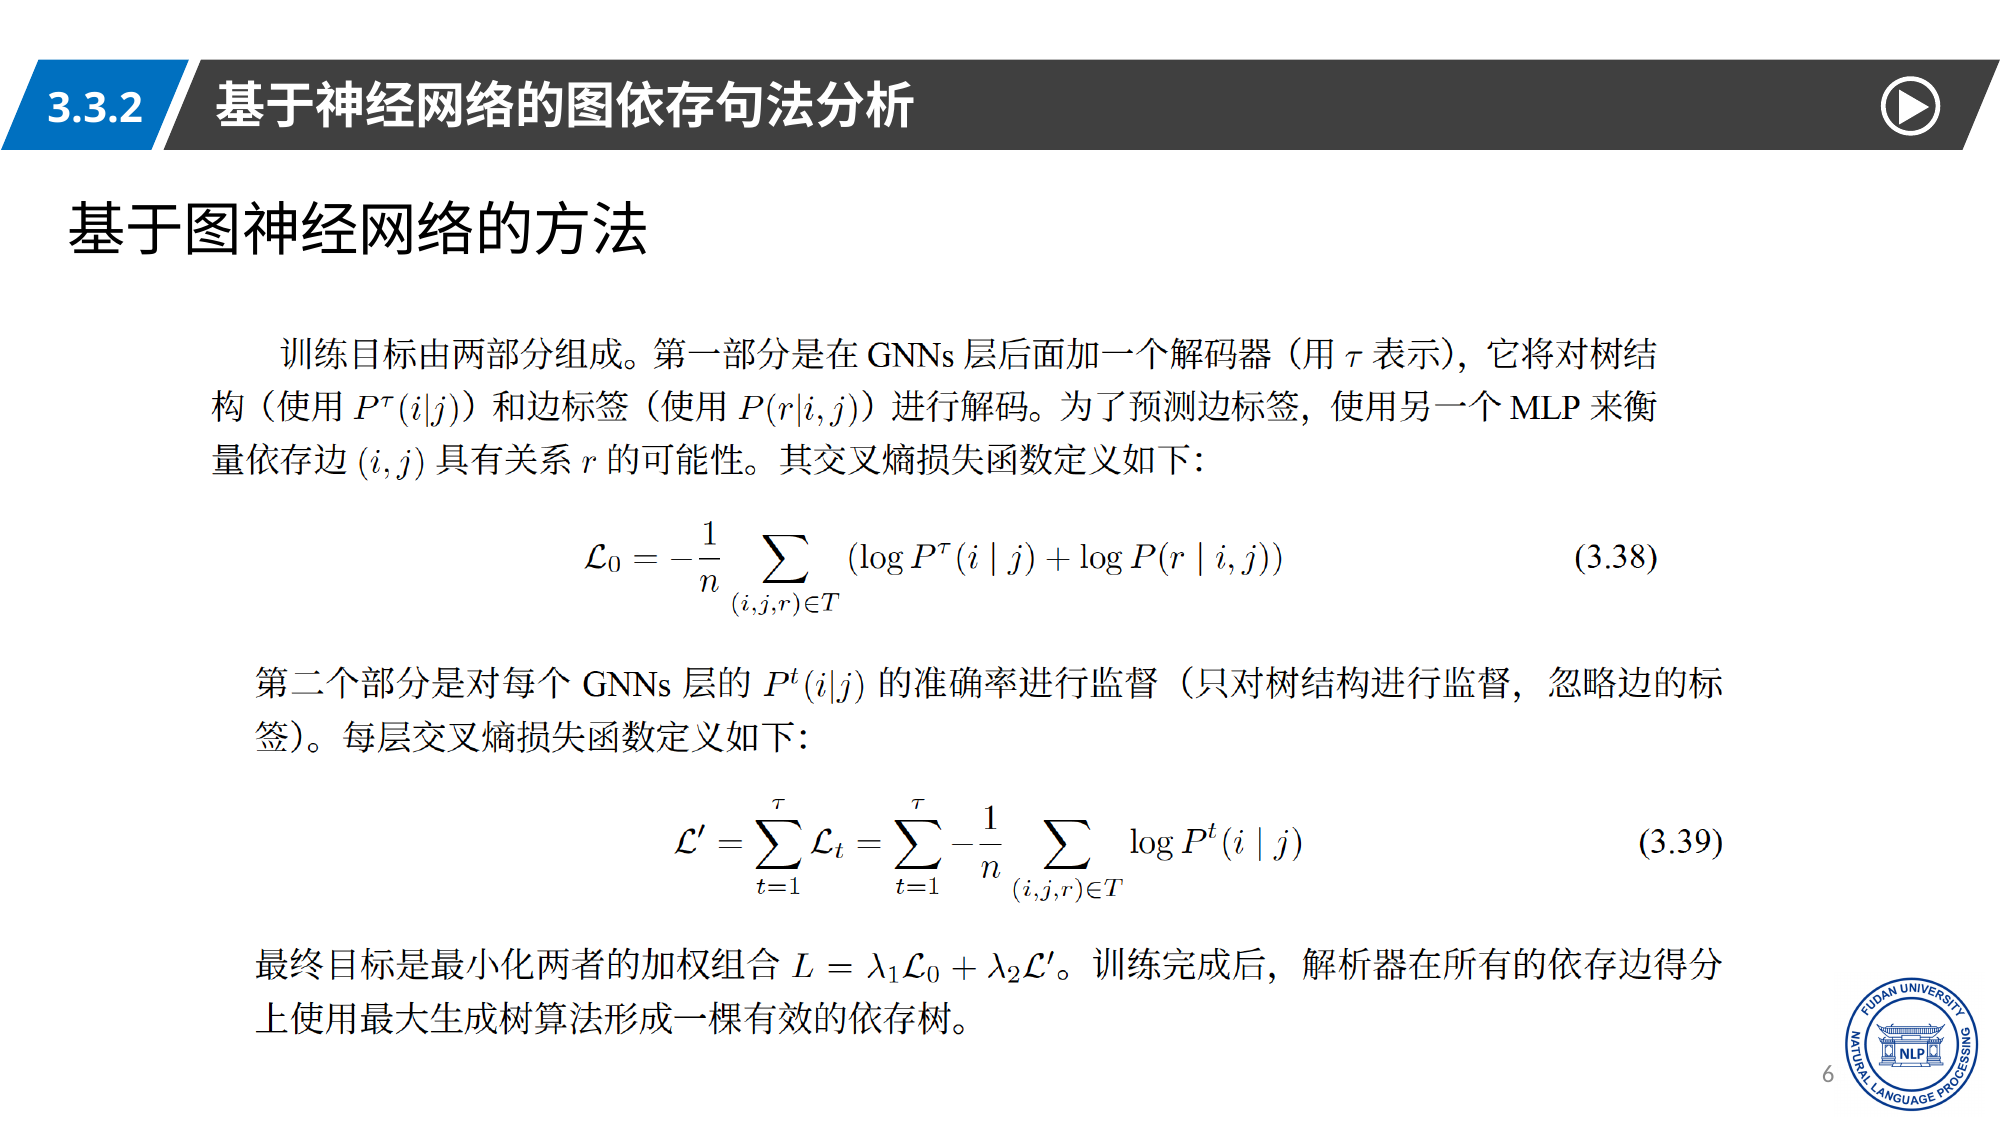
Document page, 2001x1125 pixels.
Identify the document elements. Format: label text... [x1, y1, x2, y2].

text_box 3.3.2 [26, 73, 164, 138]
picture [1834, 972, 1985, 1117]
slide_number 65 [1412, 1042, 1863, 1103]
picture [188, 309, 1764, 1047]
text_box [1883, 78, 1939, 134]
text_box [163, 59, 2000, 150]
text_box [1, 89, 157, 150]
text_box 基于图神经网络的方法 [52, 163, 1053, 270]
text_box 基于神经网络的图依存句法分析 [200, 66, 931, 142]
text_box [32, 59, 189, 120]
